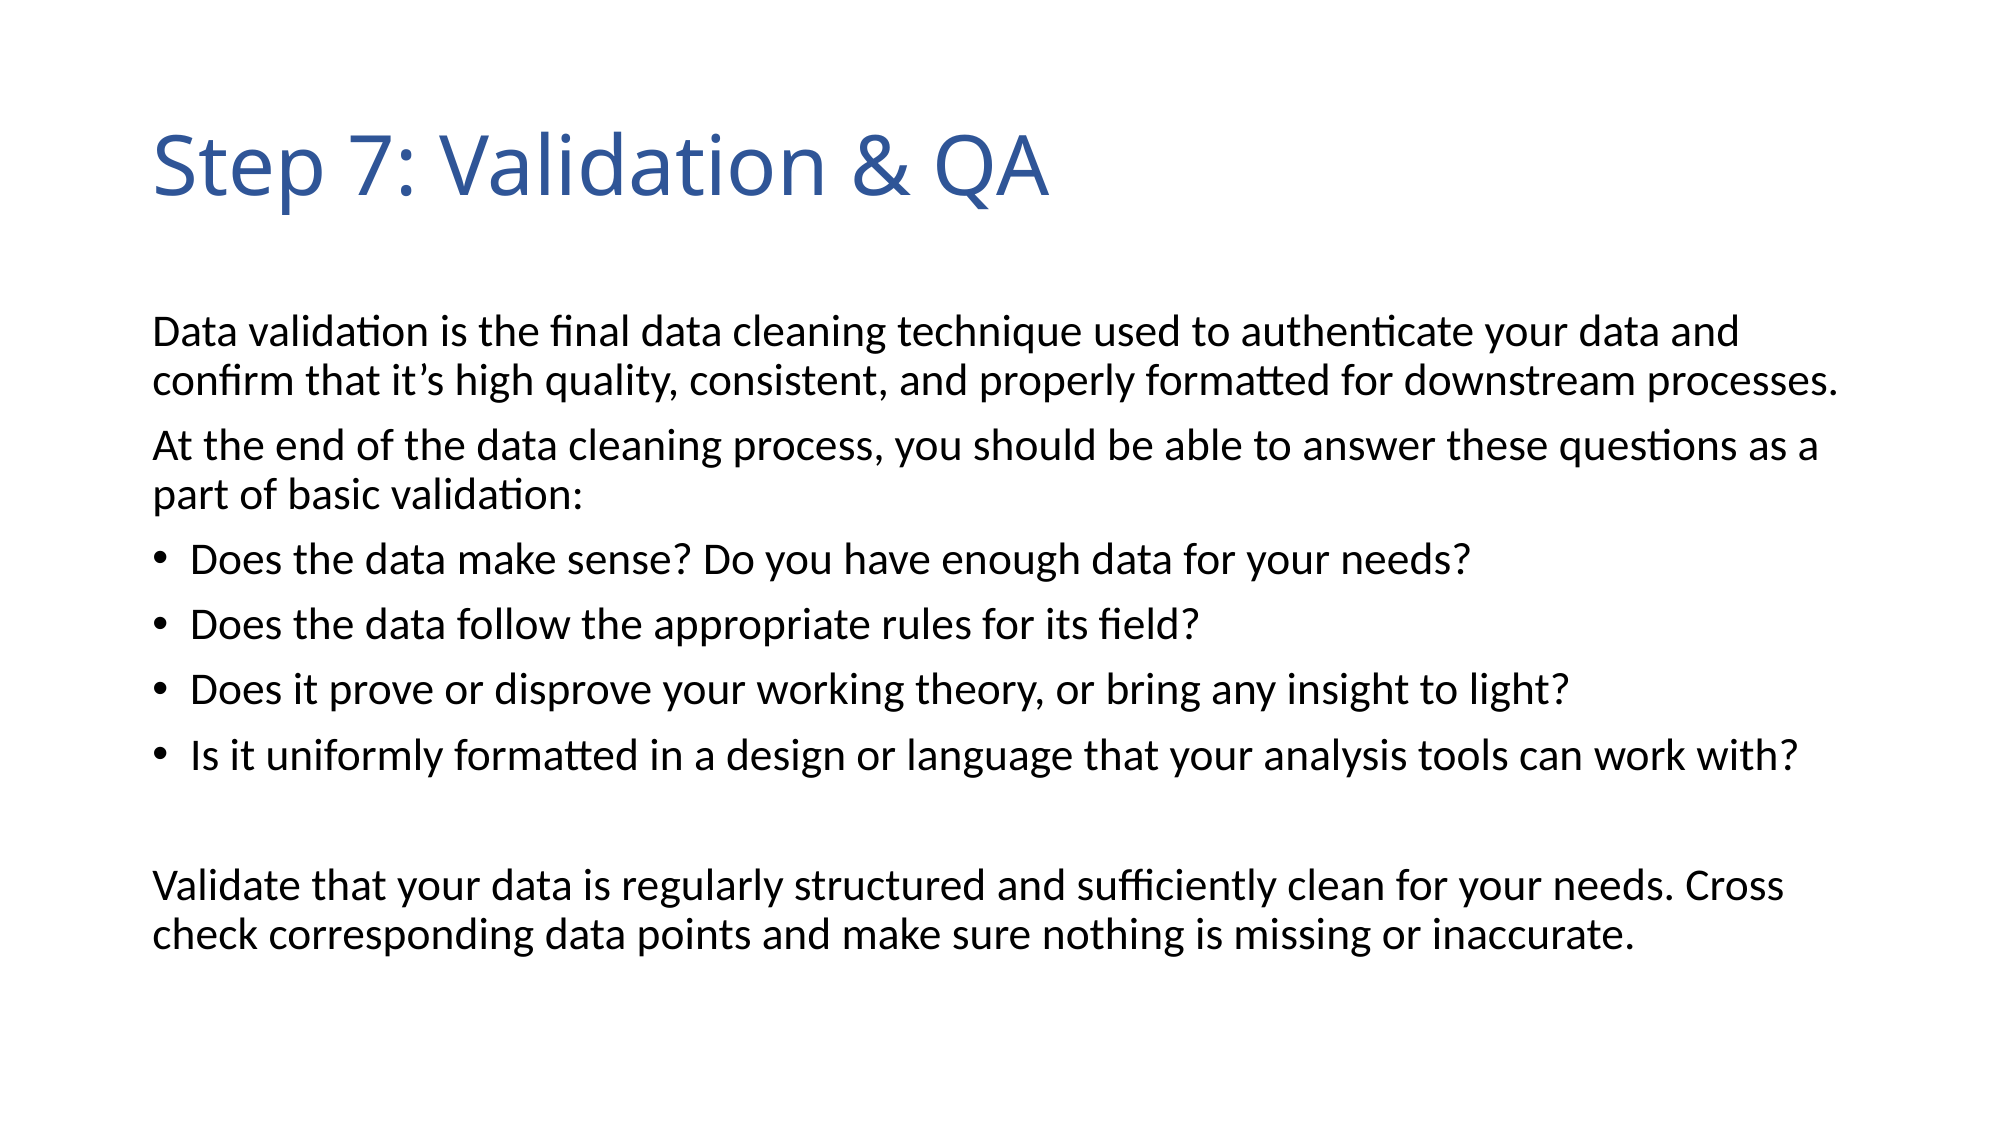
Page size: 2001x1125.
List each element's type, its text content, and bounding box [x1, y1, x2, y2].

title Step 7: Validation & QA [137, 59, 1863, 278]
list Data validation is the final data cleaning technique used to authenticate your data and confirm that it’s high quality, consistent, and properly formatted for downstream processes. At the end of the data cleaning process, you should be able to answer these questions as a part of basic validation: Does the data make sense? Do you have enough data for your needs? Does the data follow the appropriate rules for its field? Does it prove or disprove your working theory, or bring any insight to light? Is it uniformly formatted in a design or language that your analysis tools can work with? Validate that your data is regularly structured and sufficiently clean for your needs. Cross check corresponding data points and make sure nothing is missing or inaccurate. [137, 299, 1863, 1014]
